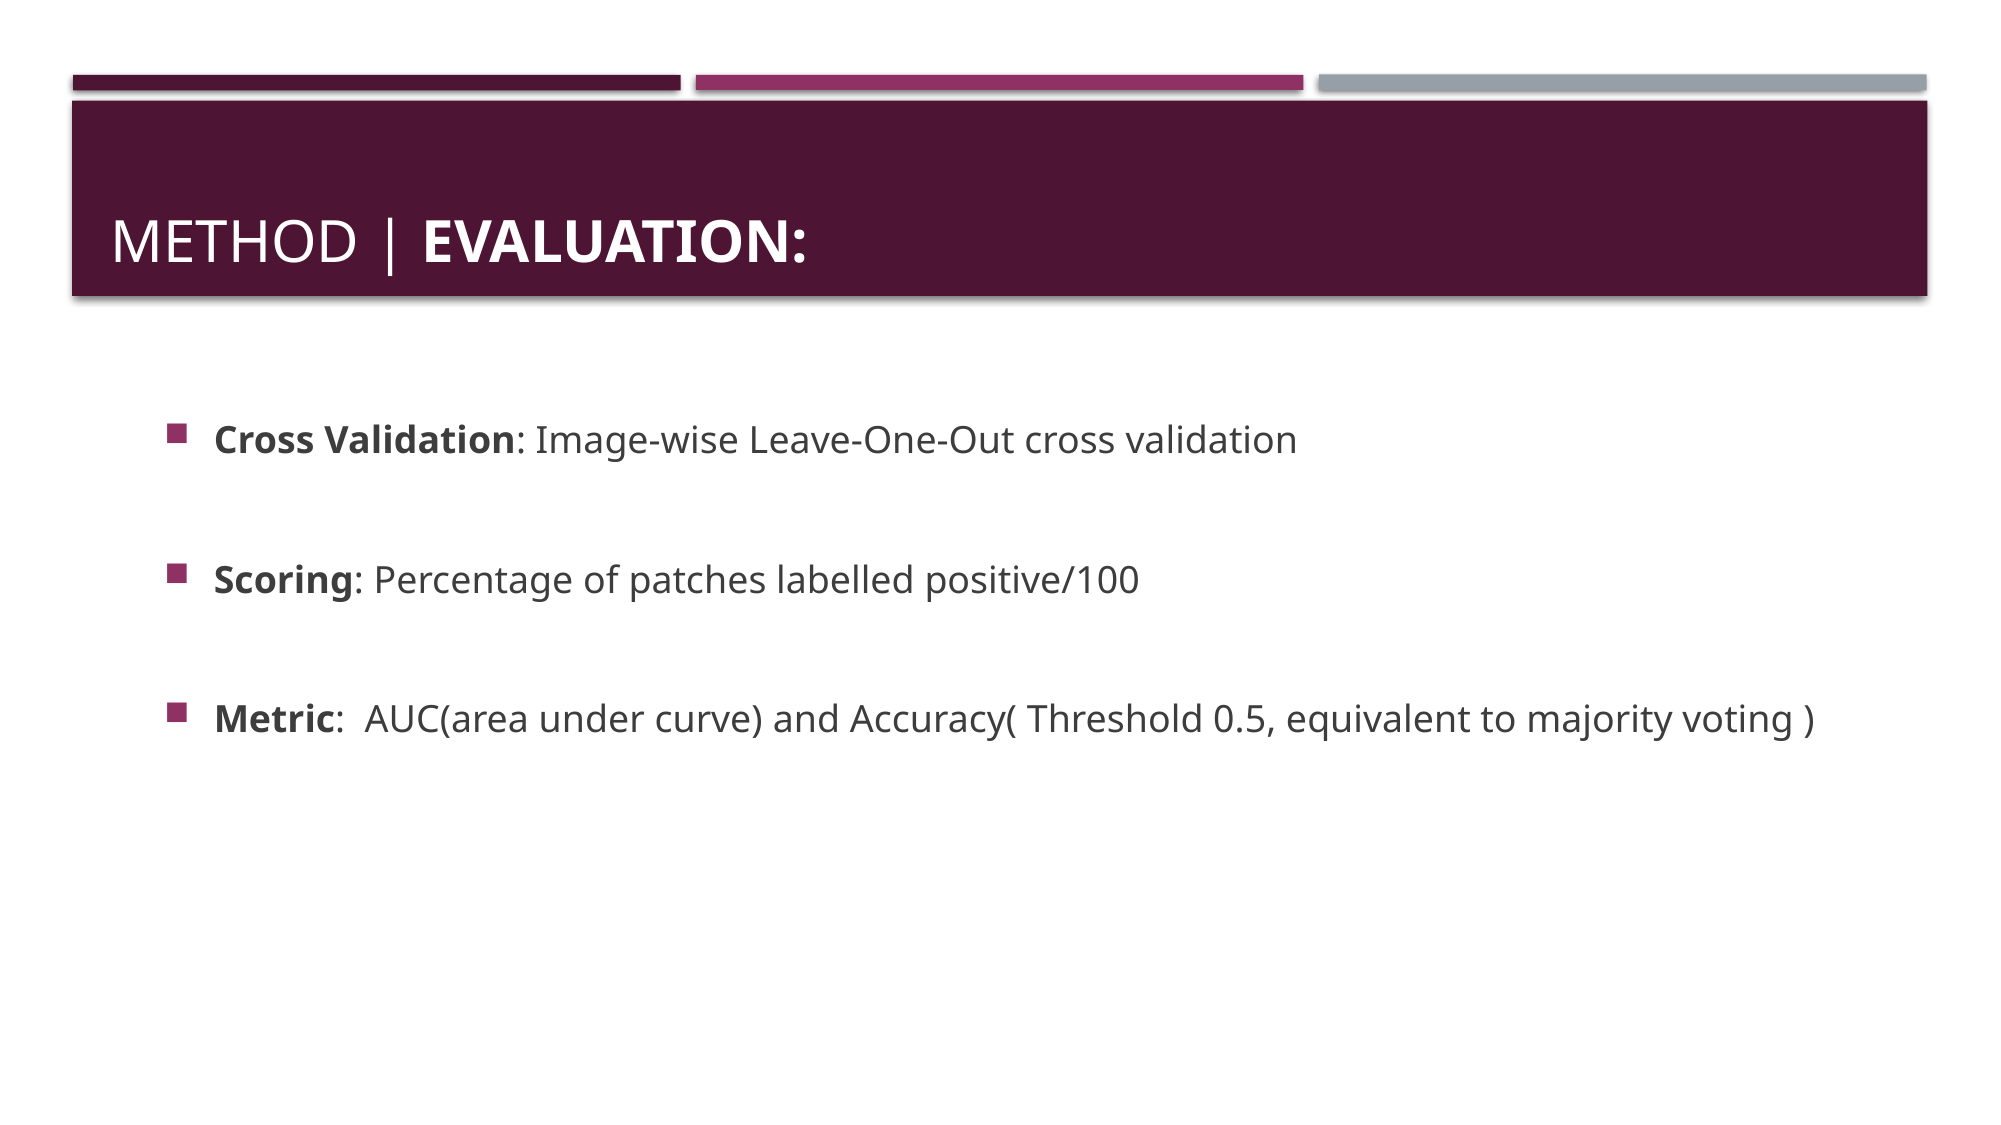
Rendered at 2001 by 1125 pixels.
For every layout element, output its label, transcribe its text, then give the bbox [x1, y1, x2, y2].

list Cross Validation: Image-wise Leave-One-Out cross validation Scoring: Percentage of patches labelled positive/100 Metric: AUC(area under curve) and Accuracy( Threshold 0.5, equivalent to majority voting ) [95, 408, 1905, 869]
title Method | Evaluation: [95, 115, 1905, 282]
